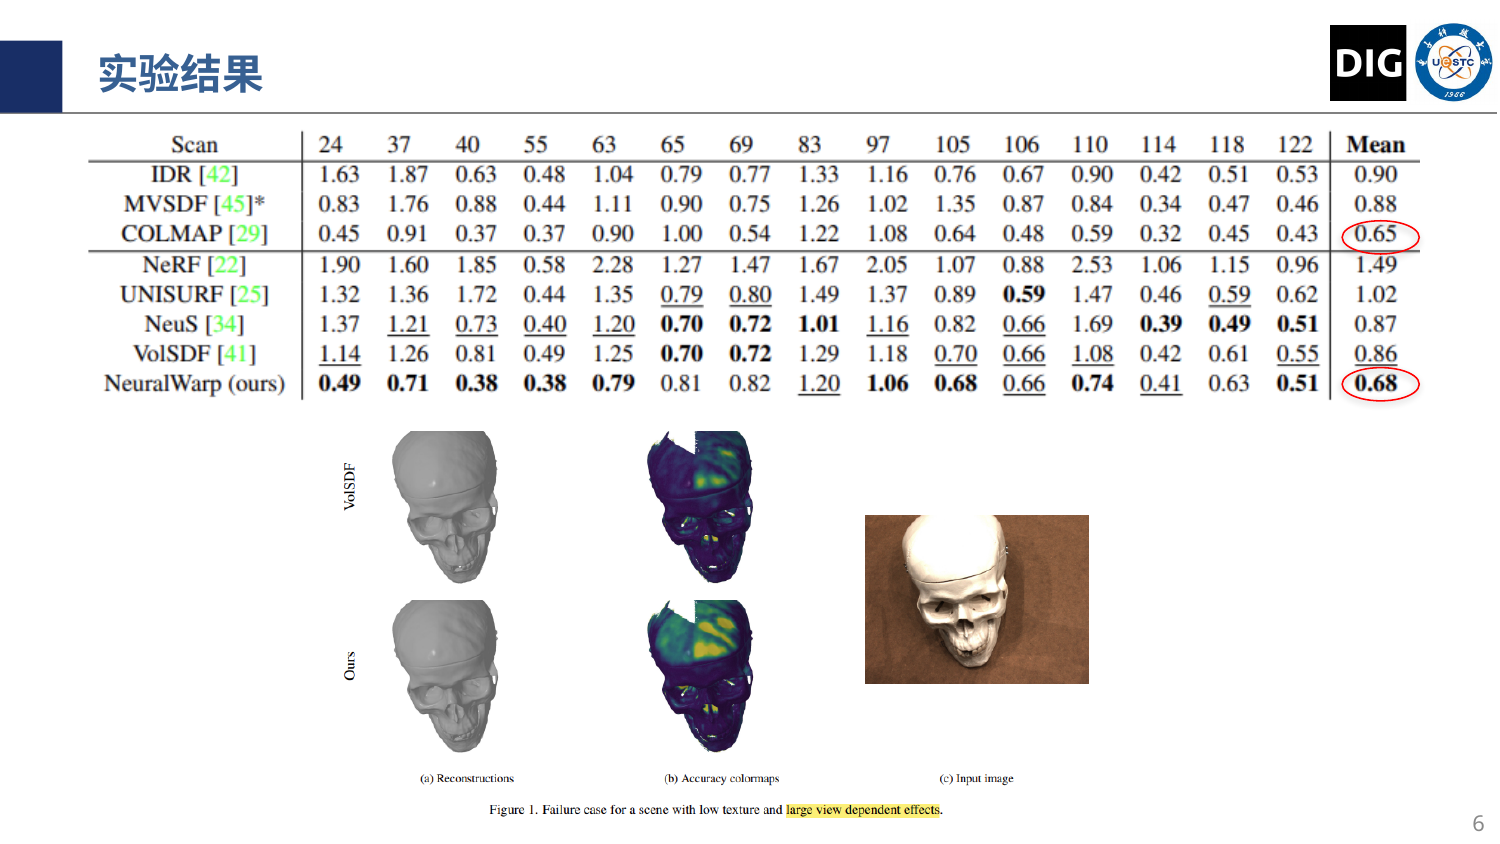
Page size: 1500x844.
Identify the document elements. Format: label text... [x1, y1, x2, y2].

picture [59, 114, 1420, 413]
text_box 实验结果 [82, 40, 280, 106]
picture [1330, 19, 1498, 105]
text_box 6 [1149, 802, 1500, 844]
picture [325, 431, 1120, 834]
